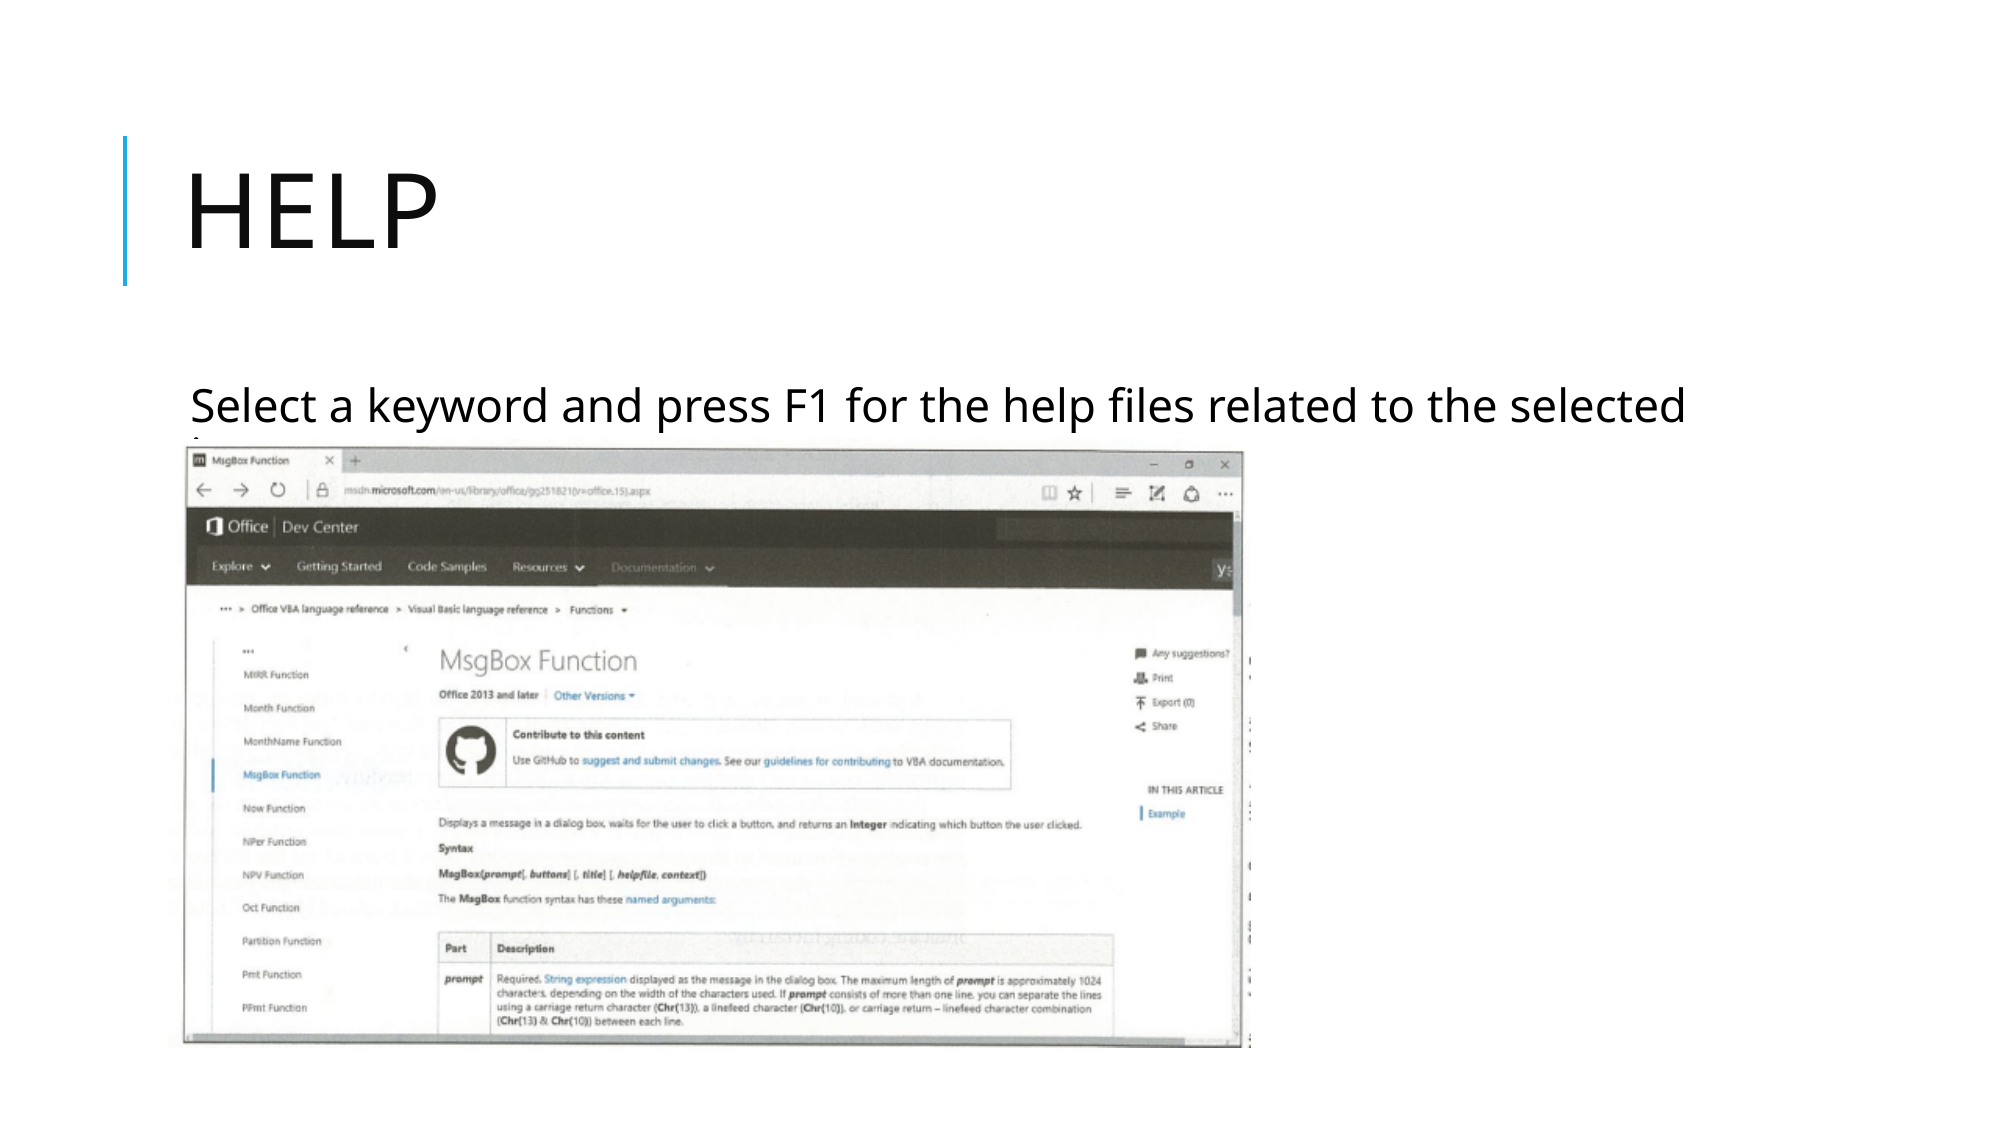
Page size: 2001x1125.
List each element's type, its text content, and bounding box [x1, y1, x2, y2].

list Select a keyword and press F1 for the help files related to the selected item [168, 375, 1763, 1035]
title Help [168, 96, 1763, 342]
picture [167, 439, 1251, 1048]
